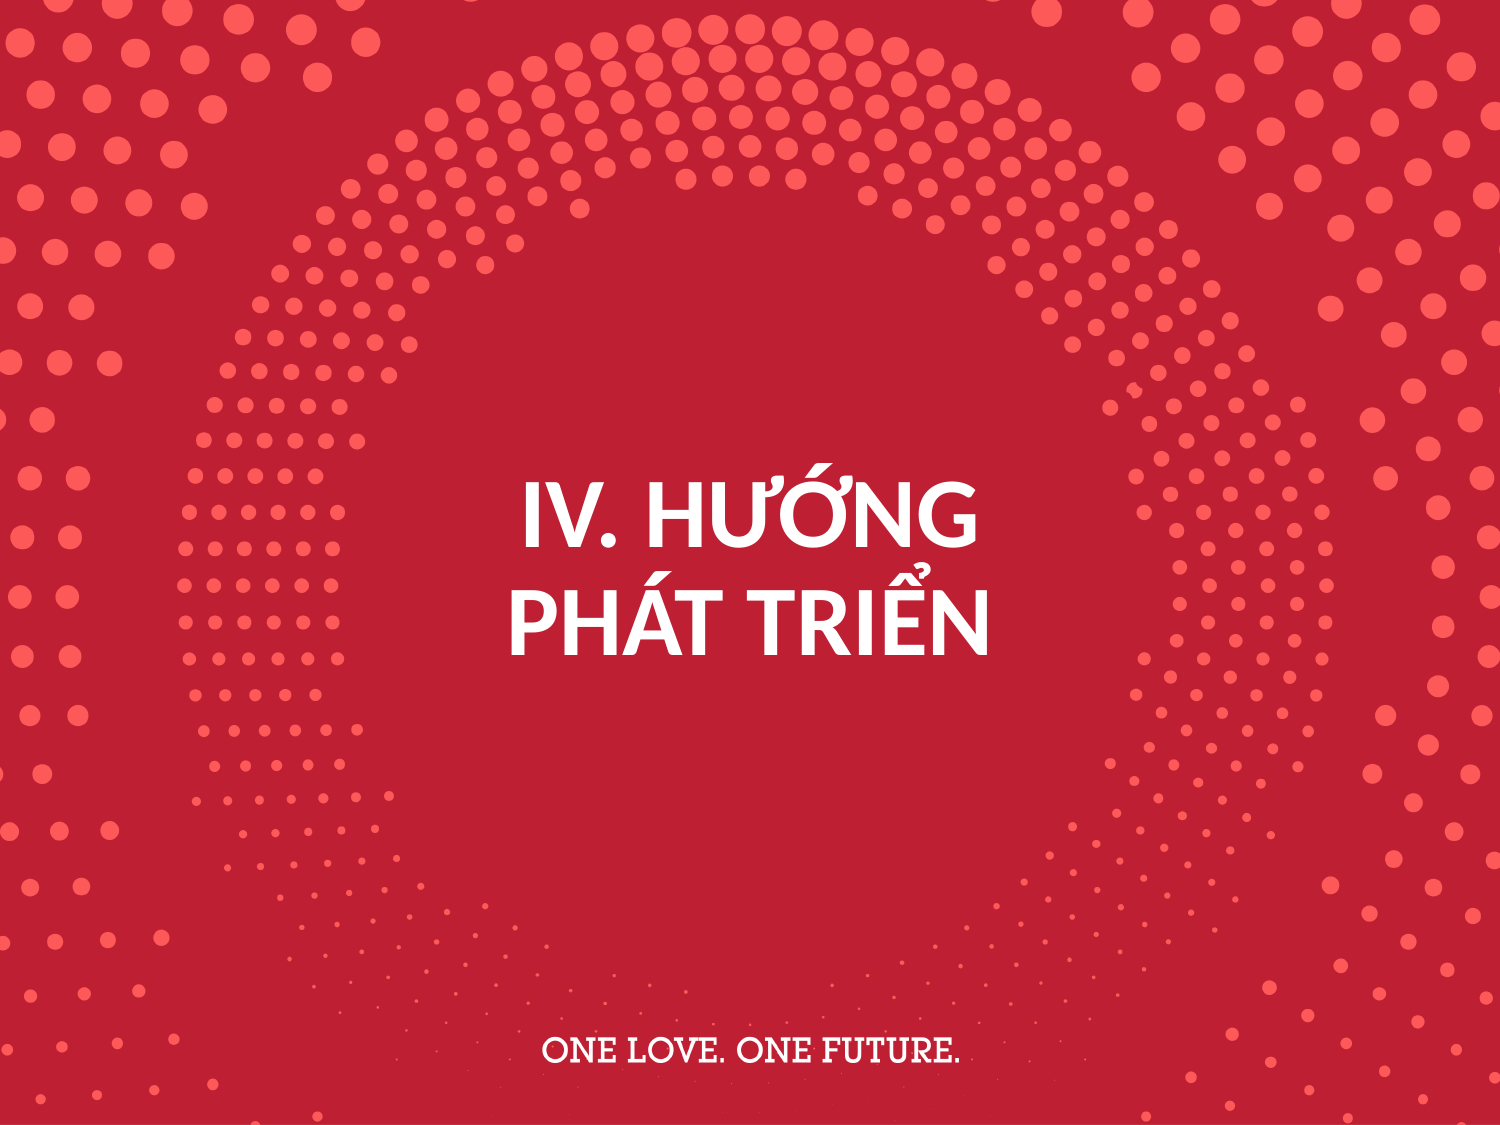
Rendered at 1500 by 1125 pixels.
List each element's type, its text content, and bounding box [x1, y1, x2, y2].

title IV. HƯỚNG PHÁT TRIỂN [390, 453, 1110, 672]
picture [0, 0, 1500, 1125]
